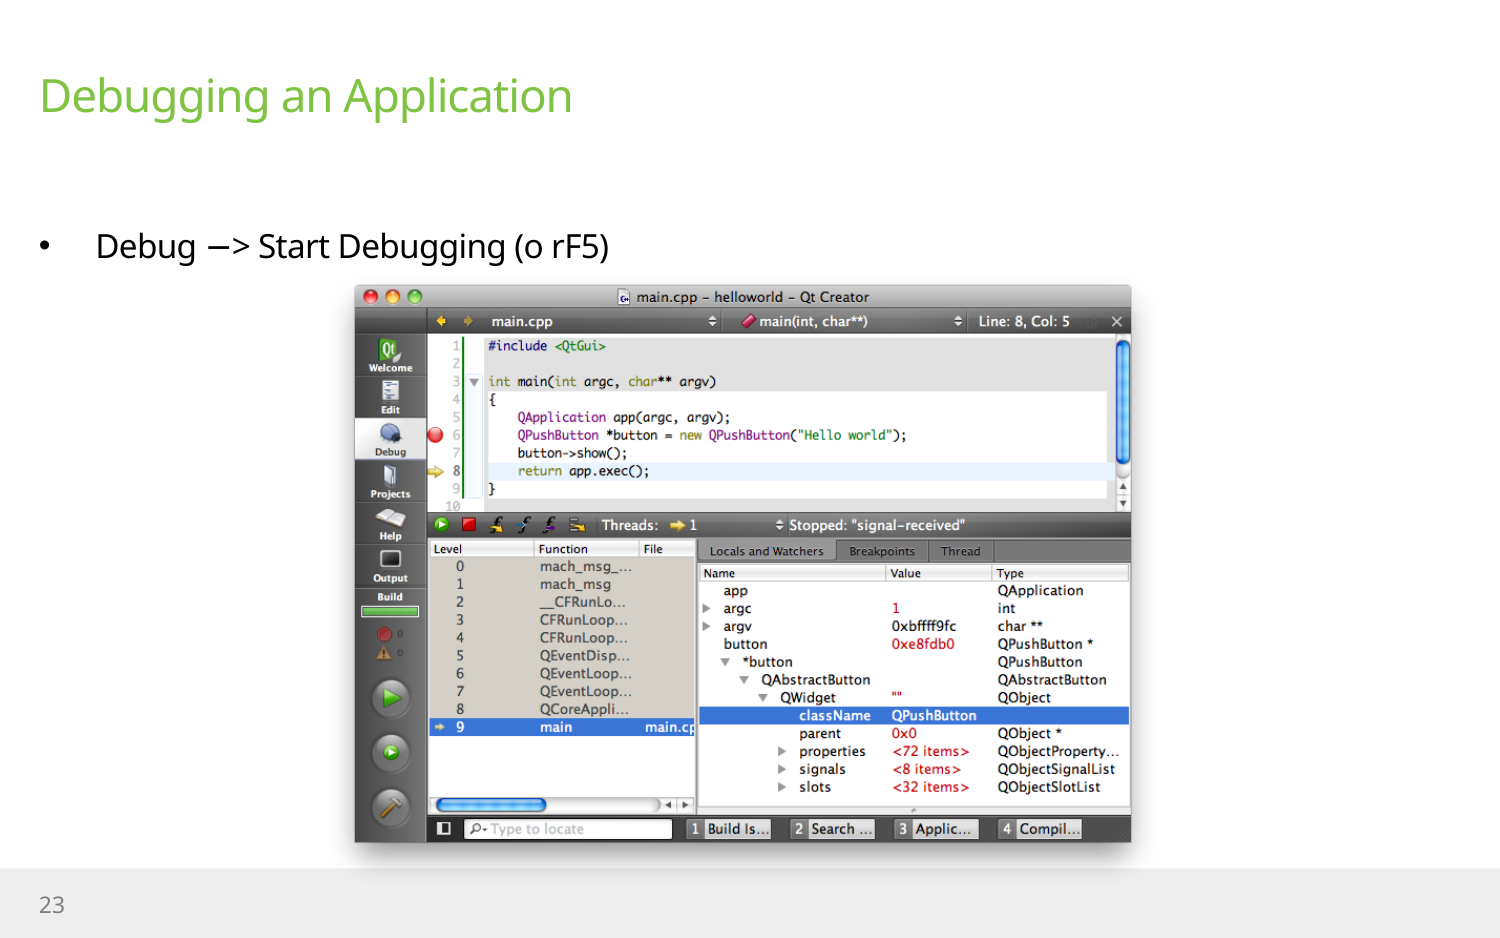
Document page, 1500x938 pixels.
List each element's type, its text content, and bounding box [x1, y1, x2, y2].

picture [313, 259, 1173, 900]
list Debug −> Start Debugging (o rF5) [39, 224, 1471, 323]
title Debugging an Application [39, 66, 1052, 195]
slide_number 23 [39, 892, 410, 921]
